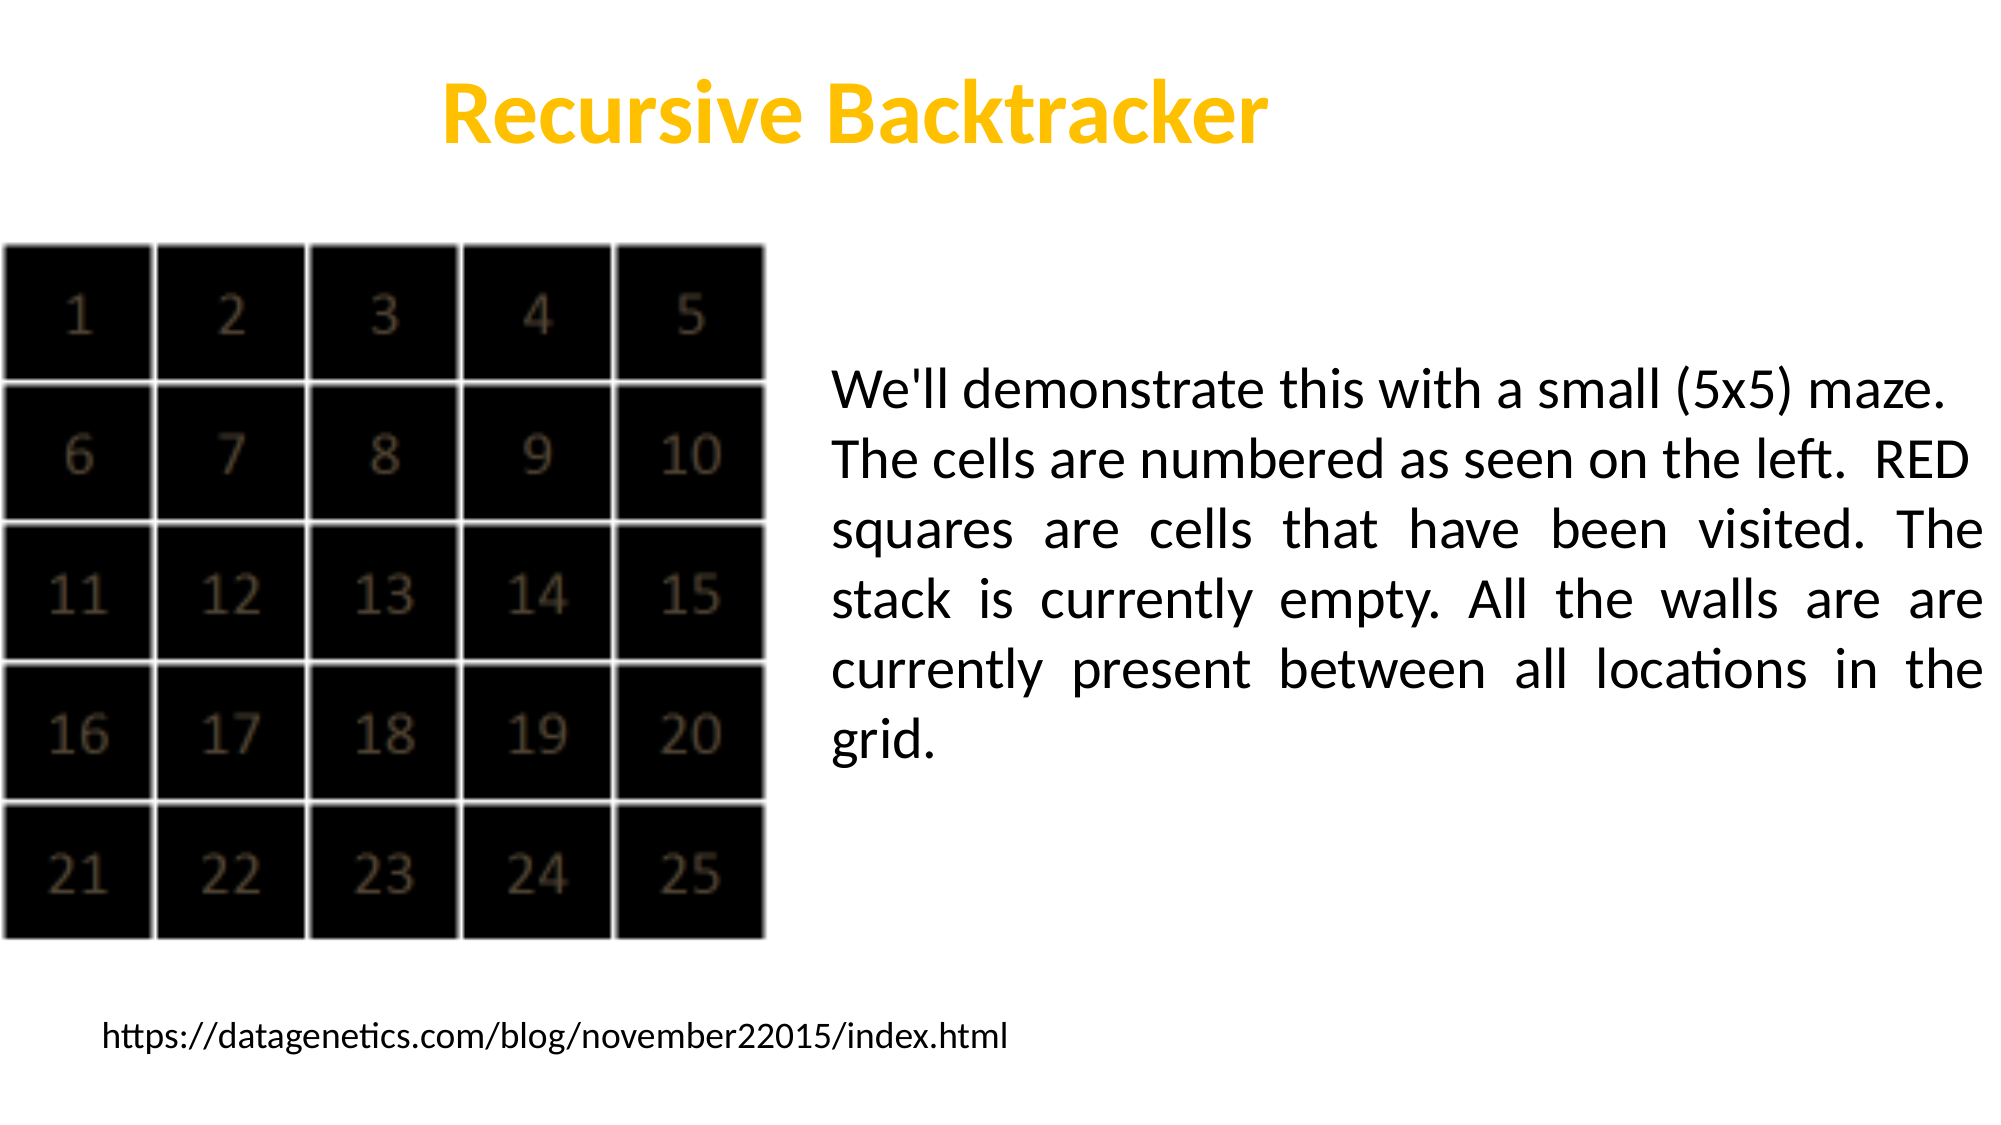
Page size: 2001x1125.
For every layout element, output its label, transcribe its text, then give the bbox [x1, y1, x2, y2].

text_box https://datagenetics.com/blog/november22015/index.html [86, 1003, 1087, 1064]
text_box We'll demonstrate this with a small (5x5) maze. The cells are numbered as seen on the left. RED squares are cells that have been visited. The stack is currently empty. All the walls are are currently present between all locations in the grid. [816, 342, 2000, 778]
text_box Recursive Backtracker [427, 44, 1309, 170]
picture [0, 241, 771, 944]
